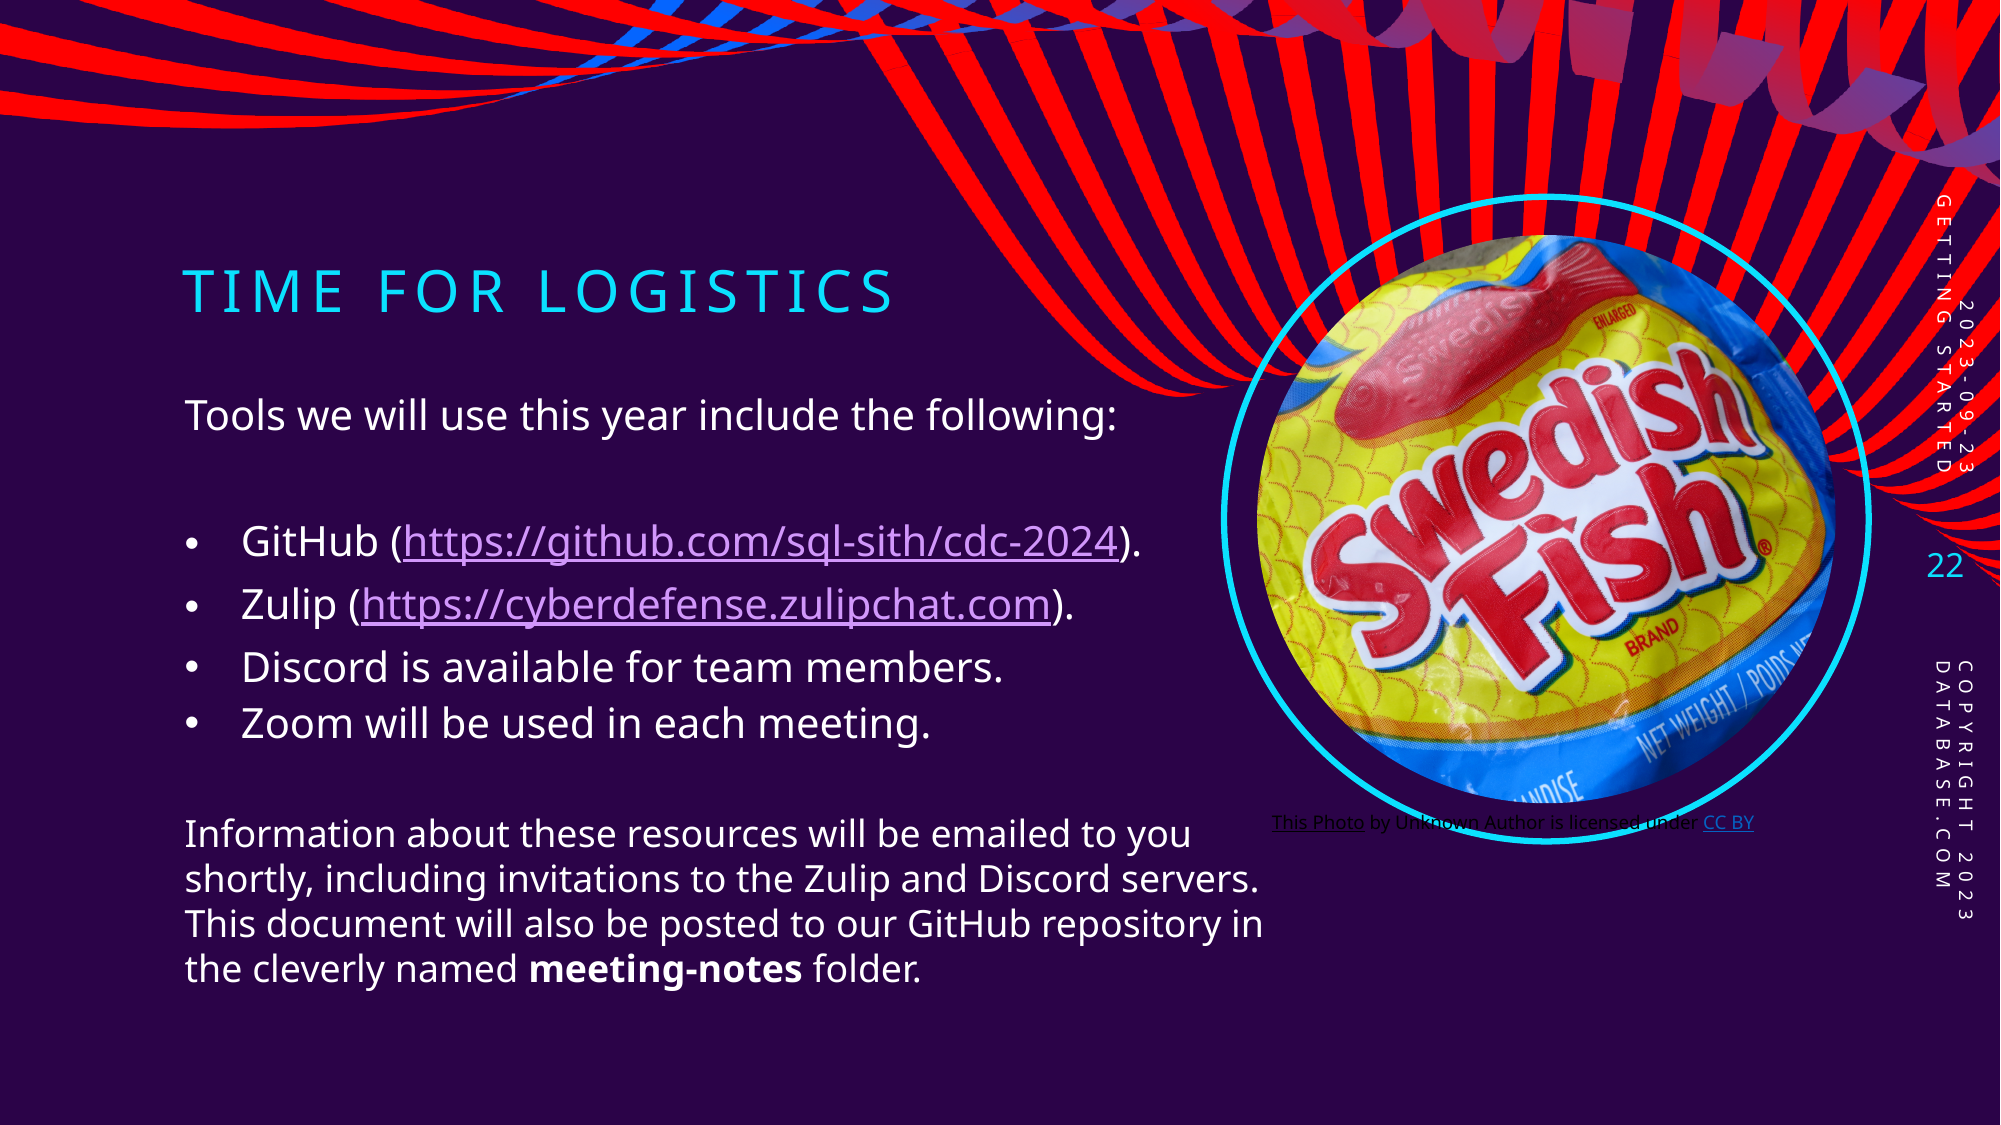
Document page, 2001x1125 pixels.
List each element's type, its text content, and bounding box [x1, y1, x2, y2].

footer 2023-09-23 Getting started [1926, 33, 1987, 489]
slide_number COPYRIGHT 2023 DATABASE.COM [1925, 645, 1986, 1080]
title Time FOR LOGISTICS [167, 254, 1144, 357]
slide_number 22 [1889, 519, 1980, 615]
list Tools we will use this year include the following: GitHub (https://github.com/sql-sith/cdc-2024). Zulip (https://cyberdefense.zulipchat.com). Discord is available for team members. Zoom will be used in each meeting. Information about these resources will be emailed to you shortly, including invitations to the Zulip and Discord servers. This document will also be posted to our GitHub repository in the cleverly named meeting-notes folder. [169, 356, 1345, 1009]
text_box This Photo by Unknown Author is licensed under CC BY [1257, 804, 1836, 844]
picture [0, 0, 2000, 1125]
